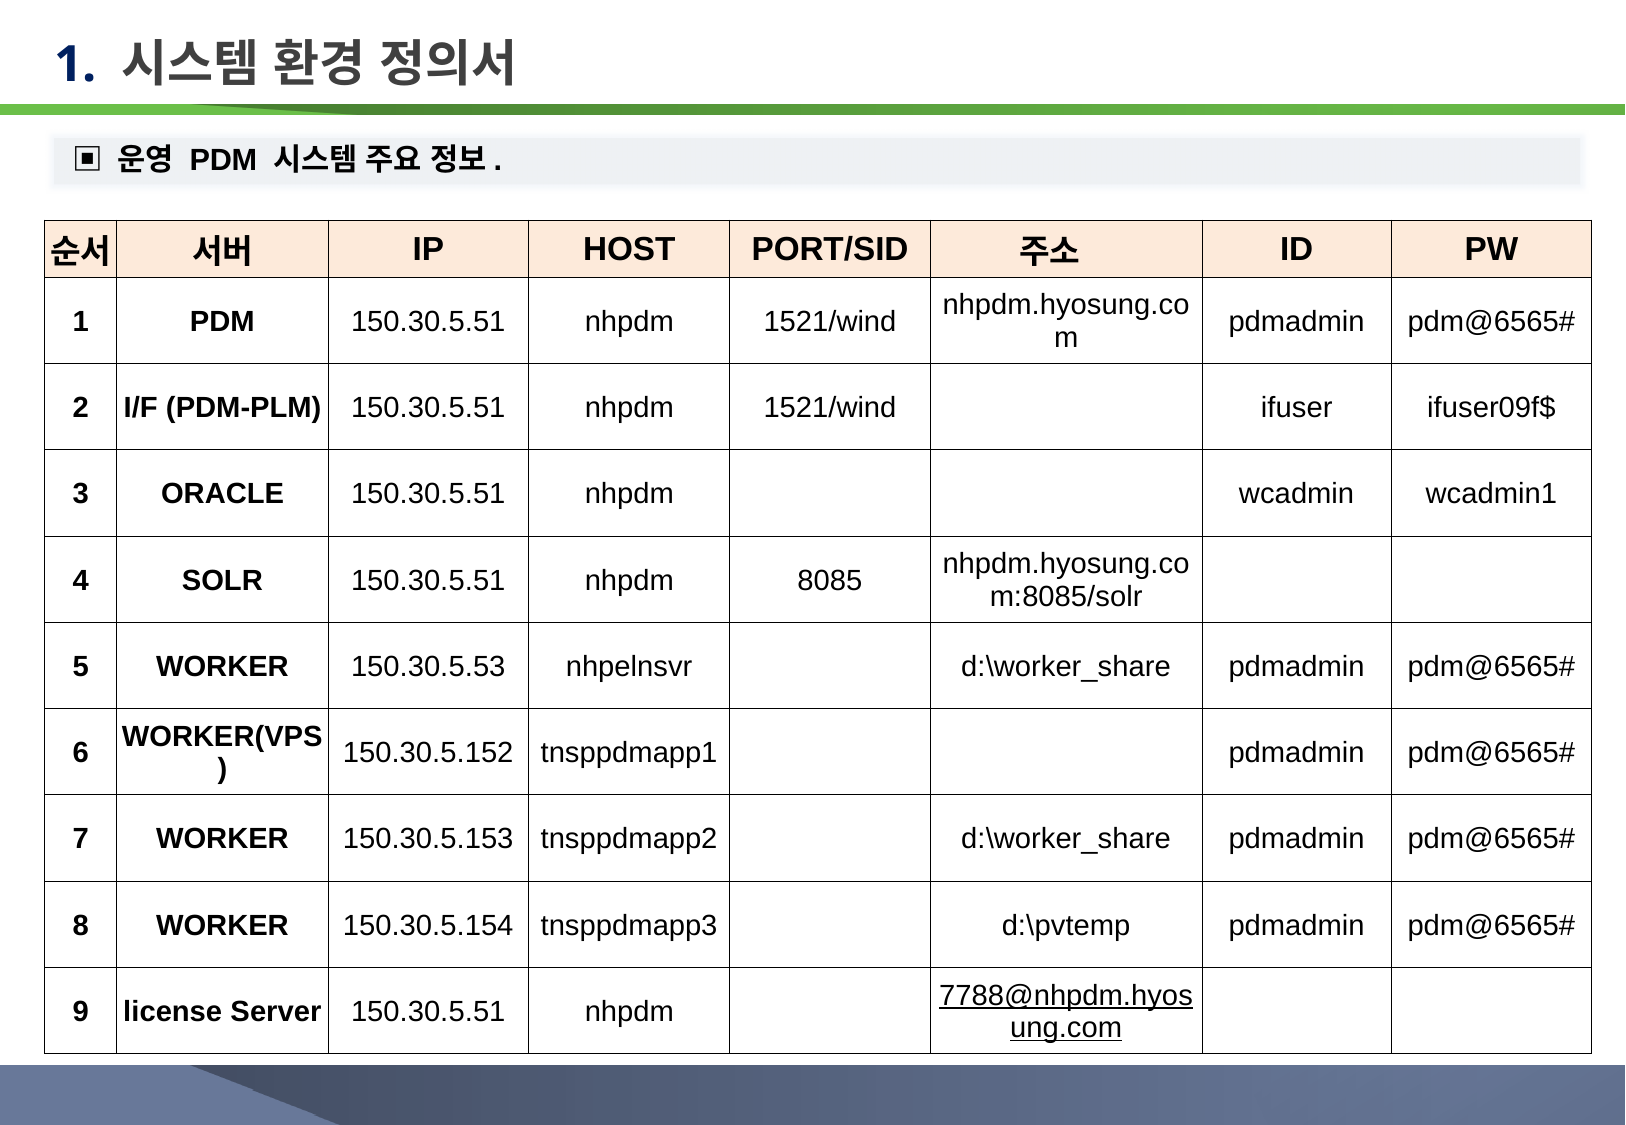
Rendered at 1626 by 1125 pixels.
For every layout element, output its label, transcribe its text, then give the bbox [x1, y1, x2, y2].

table_cell tnsppdmapp2 [529, 795, 729, 881]
table_cell [730, 795, 930, 881]
table_cell 1521/wind [730, 364, 930, 449]
table_cell 5 [45, 623, 116, 708]
table_cell tnsppdmapp3 [529, 882, 729, 967]
table_header 순서 [45, 221, 116, 277]
table_cell [931, 709, 1202, 794]
table_cell 150.30.5.153 [329, 795, 528, 881]
table_cell 4 [45, 537, 116, 622]
table_cell nhpdm [529, 278, 729, 363]
title 1. 시스템 환경 정의서 [54, 33, 1462, 91]
table_cell [931, 450, 1202, 536]
table_cell [730, 968, 930, 1053]
table_cell ifuser09f$ [1392, 364, 1591, 449]
table_cell 150.30.5.51 [329, 537, 528, 622]
text_box ▣ 운영 PDM 시스템 주요 정보. [72, 140, 1593, 185]
table_cell nhpelnsvr [529, 623, 729, 708]
table_header ID [1203, 221, 1391, 277]
table_cell nhpdm.hyosung.com:8085/solr [931, 537, 1202, 622]
table_cell pdm@6565# [1392, 882, 1591, 967]
table_cell pdm@6565# [1392, 795, 1591, 881]
table_header PW [1392, 221, 1591, 277]
table_cell 7 [45, 795, 116, 881]
table_cell 150.30.5.51 [329, 450, 528, 536]
table_cell [1392, 537, 1591, 622]
table_cell WORKER [117, 623, 328, 708]
table_cell wcadmin [1203, 450, 1391, 536]
table_cell 2 [45, 364, 116, 449]
table_header HOST [529, 221, 729, 277]
table_cell WORKER(VPS) [117, 709, 328, 794]
table_cell d:\pvtemp [931, 882, 1202, 967]
table_cell [730, 709, 930, 794]
table_cell pdm@6565# [1392, 278, 1591, 363]
table_header 서버 [117, 221, 328, 277]
table_cell 150.30.5.51 [329, 968, 528, 1053]
table_header IP [329, 221, 528, 277]
table_cell pdmadmin [1203, 709, 1391, 794]
table_cell wcadmin1 [1392, 450, 1591, 536]
table_cell 8085 [730, 537, 930, 622]
table_cell nhpdm.hyosung.com [931, 278, 1202, 363]
table_cell [931, 364, 1202, 449]
table_cell 6 [45, 709, 116, 794]
table_cell pdmadmin [1203, 623, 1391, 708]
table_cell d:\worker_share [931, 623, 1202, 708]
table_cell I/F (PDM-PLM) [117, 364, 328, 449]
table_cell pdm@6565# [1392, 709, 1591, 794]
table_cell [730, 623, 930, 708]
table_cell [730, 882, 930, 967]
table_cell WORKER [117, 795, 328, 881]
table_cell 3 [45, 450, 116, 536]
table_cell 9 [45, 968, 116, 1053]
table_cell ORACLE [117, 450, 328, 536]
table_cell 1 [45, 278, 116, 363]
table_cell 150.30.5.152 [329, 709, 528, 794]
table_cell ifuser [1203, 364, 1391, 449]
table_header 주소 [931, 221, 1202, 277]
table_cell [1392, 968, 1591, 1053]
table_cell 150.30.5.51 [329, 278, 528, 363]
table_cell nhpdm [529, 968, 729, 1053]
table_cell nhpdm [529, 537, 729, 622]
table_cell nhpdm [529, 364, 729, 449]
table_cell pdmadmin [1203, 882, 1391, 967]
table_cell 150.30.5.154 [329, 882, 528, 967]
table_cell [730, 450, 930, 536]
table_cell d:\worker_share [931, 795, 1202, 881]
table_cell 1521/wind [730, 278, 930, 363]
table_cell tnsppdmapp1 [529, 709, 729, 794]
table_cell 150.30.5.53 [329, 623, 528, 708]
table_cell nhpdm [529, 450, 729, 536]
text_box [52, 136, 1582, 186]
table_header PORT/SID [730, 221, 930, 277]
table_cell [1203, 968, 1391, 1053]
table_cell pdm@6565# [1392, 623, 1591, 708]
table_cell [1203, 537, 1391, 622]
table_cell license Server [117, 968, 328, 1053]
table_cell pdmadmin [1203, 795, 1391, 881]
table_cell 8 [45, 882, 116, 967]
table_cell 7788@nhpdm.hyosung.com [931, 968, 1202, 1053]
table_cell PDM [117, 278, 328, 363]
table_cell 150.30.5.51 [329, 364, 528, 449]
picture [0, 104, 1625, 115]
table_cell pdmadmin [1203, 278, 1391, 363]
table_cell WORKER [117, 882, 328, 967]
table_cell SOLR [117, 537, 328, 622]
